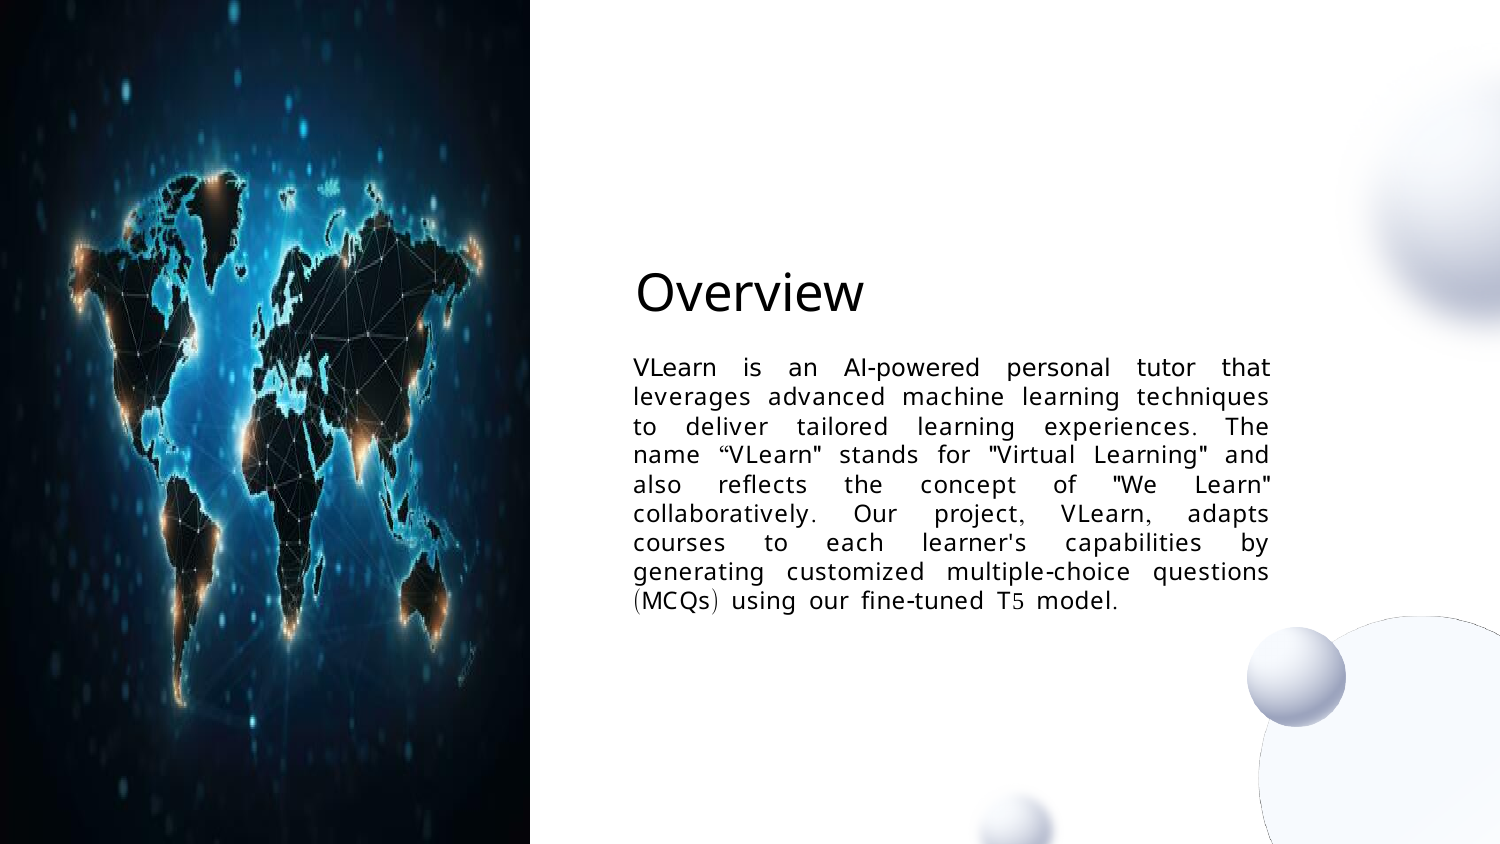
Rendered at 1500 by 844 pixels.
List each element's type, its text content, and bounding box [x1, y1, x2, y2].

subtitle VLearn is an AI-powered personal tutor that leverages advanced machine learning techniques to deliver tailored learning experiences. The name “VLearn" stands for "Virtual Learning" and also reflects the concept of "We Learn" collaboratively. Our project, VLearn, adapts courses to each learner's capabilities by generating customized multiple-choice questions (MCQs) using our fine-tuned T5 model. [581, 337, 1287, 651]
picture [0, 0, 530, 844]
picture [1207, 615, 1500, 844]
picture [945, 761, 1087, 844]
title Overview [620, 243, 913, 337]
picture [1258, 0, 1500, 441]
